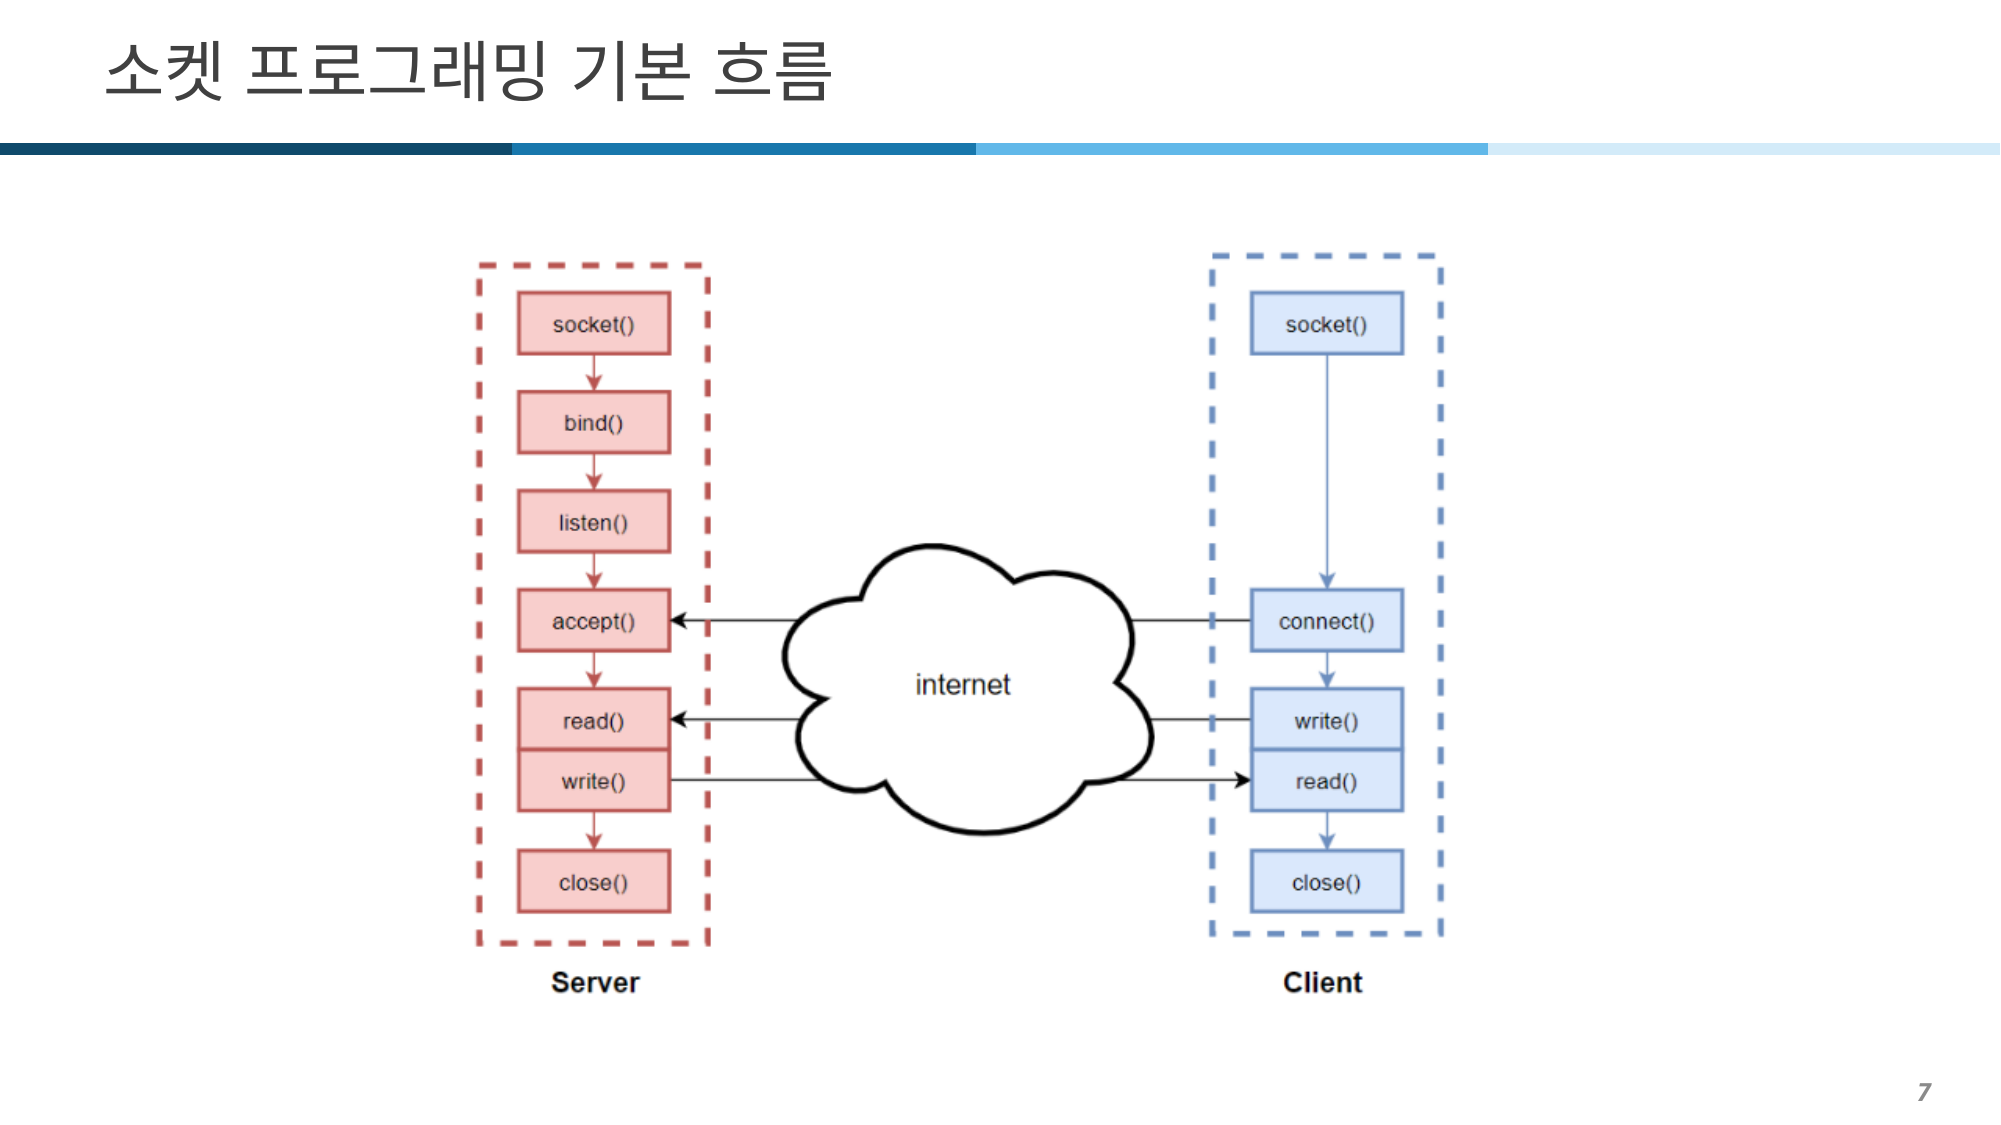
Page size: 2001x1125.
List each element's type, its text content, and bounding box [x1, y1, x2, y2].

picture [424, 237, 1470, 1023]
title 소켓 프로그래밍 기본 흐름 [88, 18, 1920, 122]
